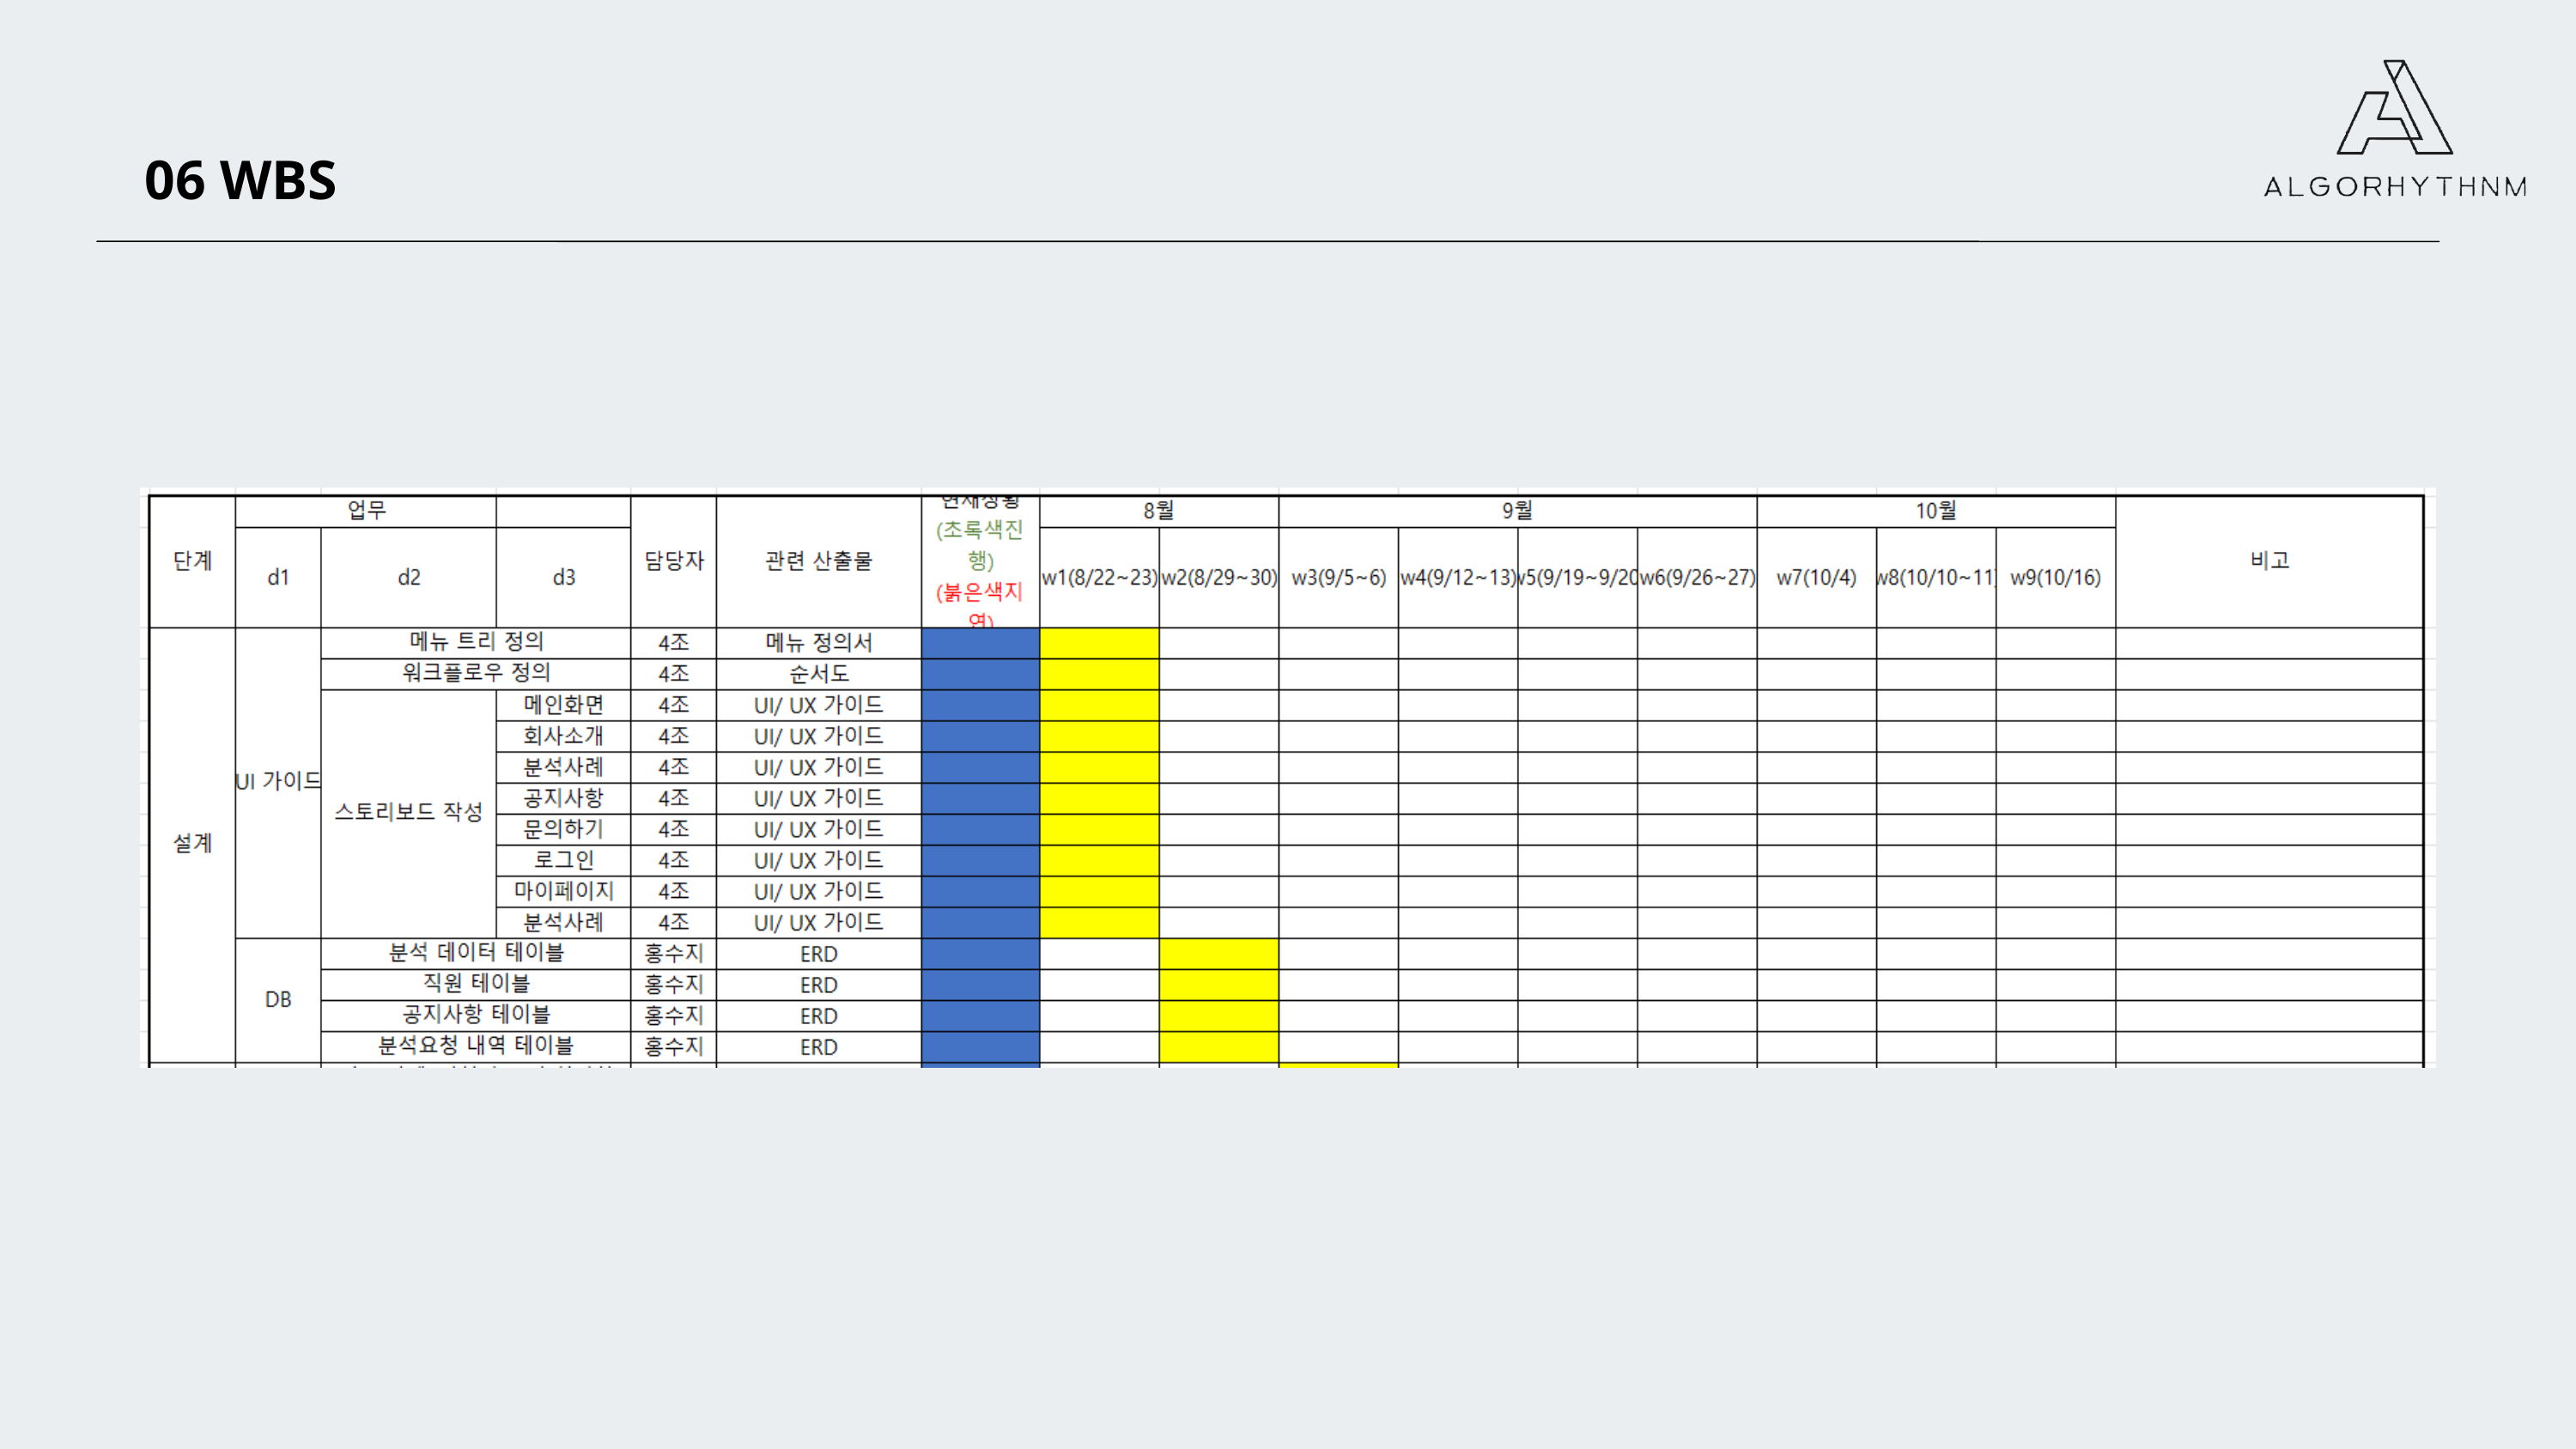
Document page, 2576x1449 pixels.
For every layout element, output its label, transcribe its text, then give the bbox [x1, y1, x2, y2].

picture [140, 488, 2436, 1068]
text_box 06 WBS [144, 135, 805, 211]
picture [2253, 58, 2539, 209]
